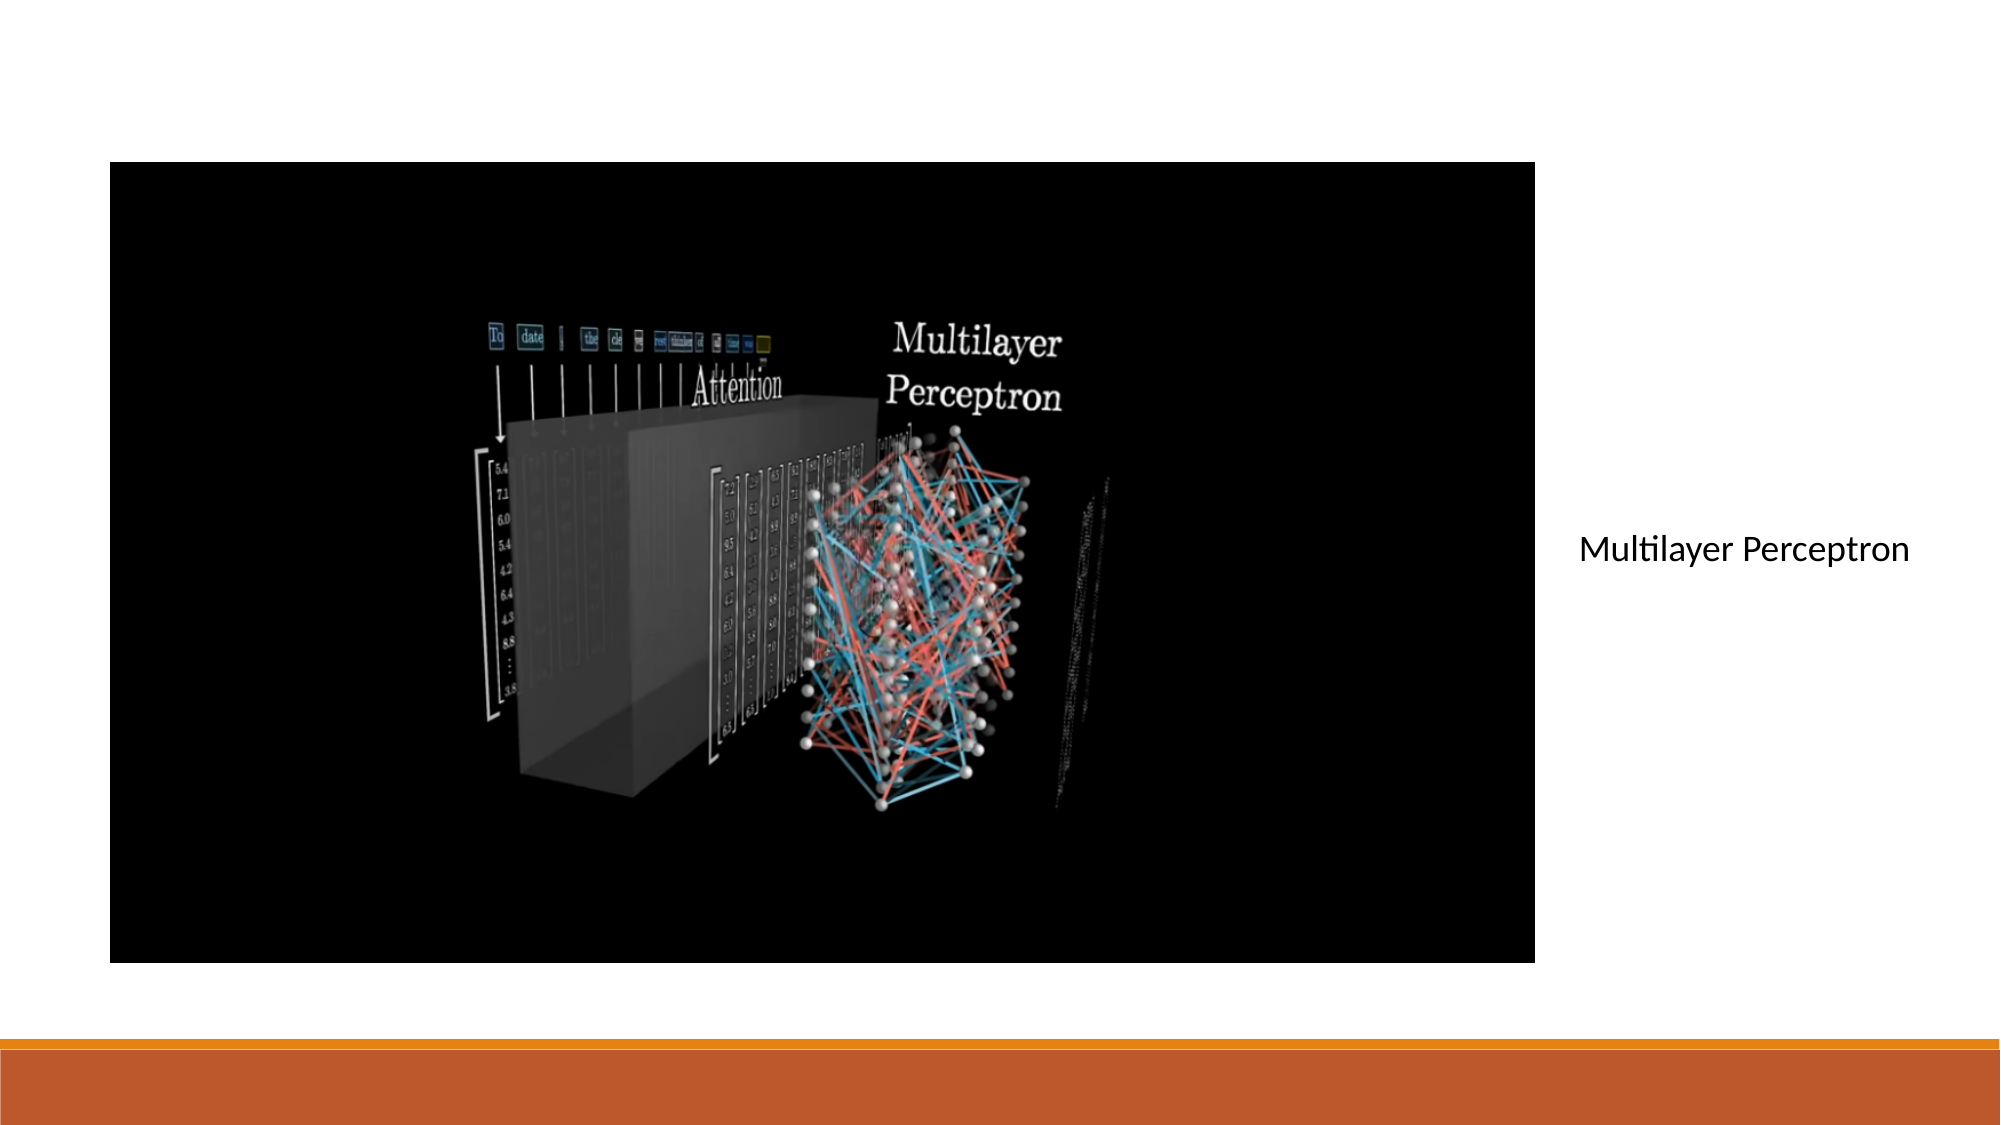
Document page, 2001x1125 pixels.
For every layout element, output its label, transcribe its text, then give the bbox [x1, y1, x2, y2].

picture [110, 161, 1535, 964]
text_box Multilayer Perceptron [1563, 516, 1926, 577]
